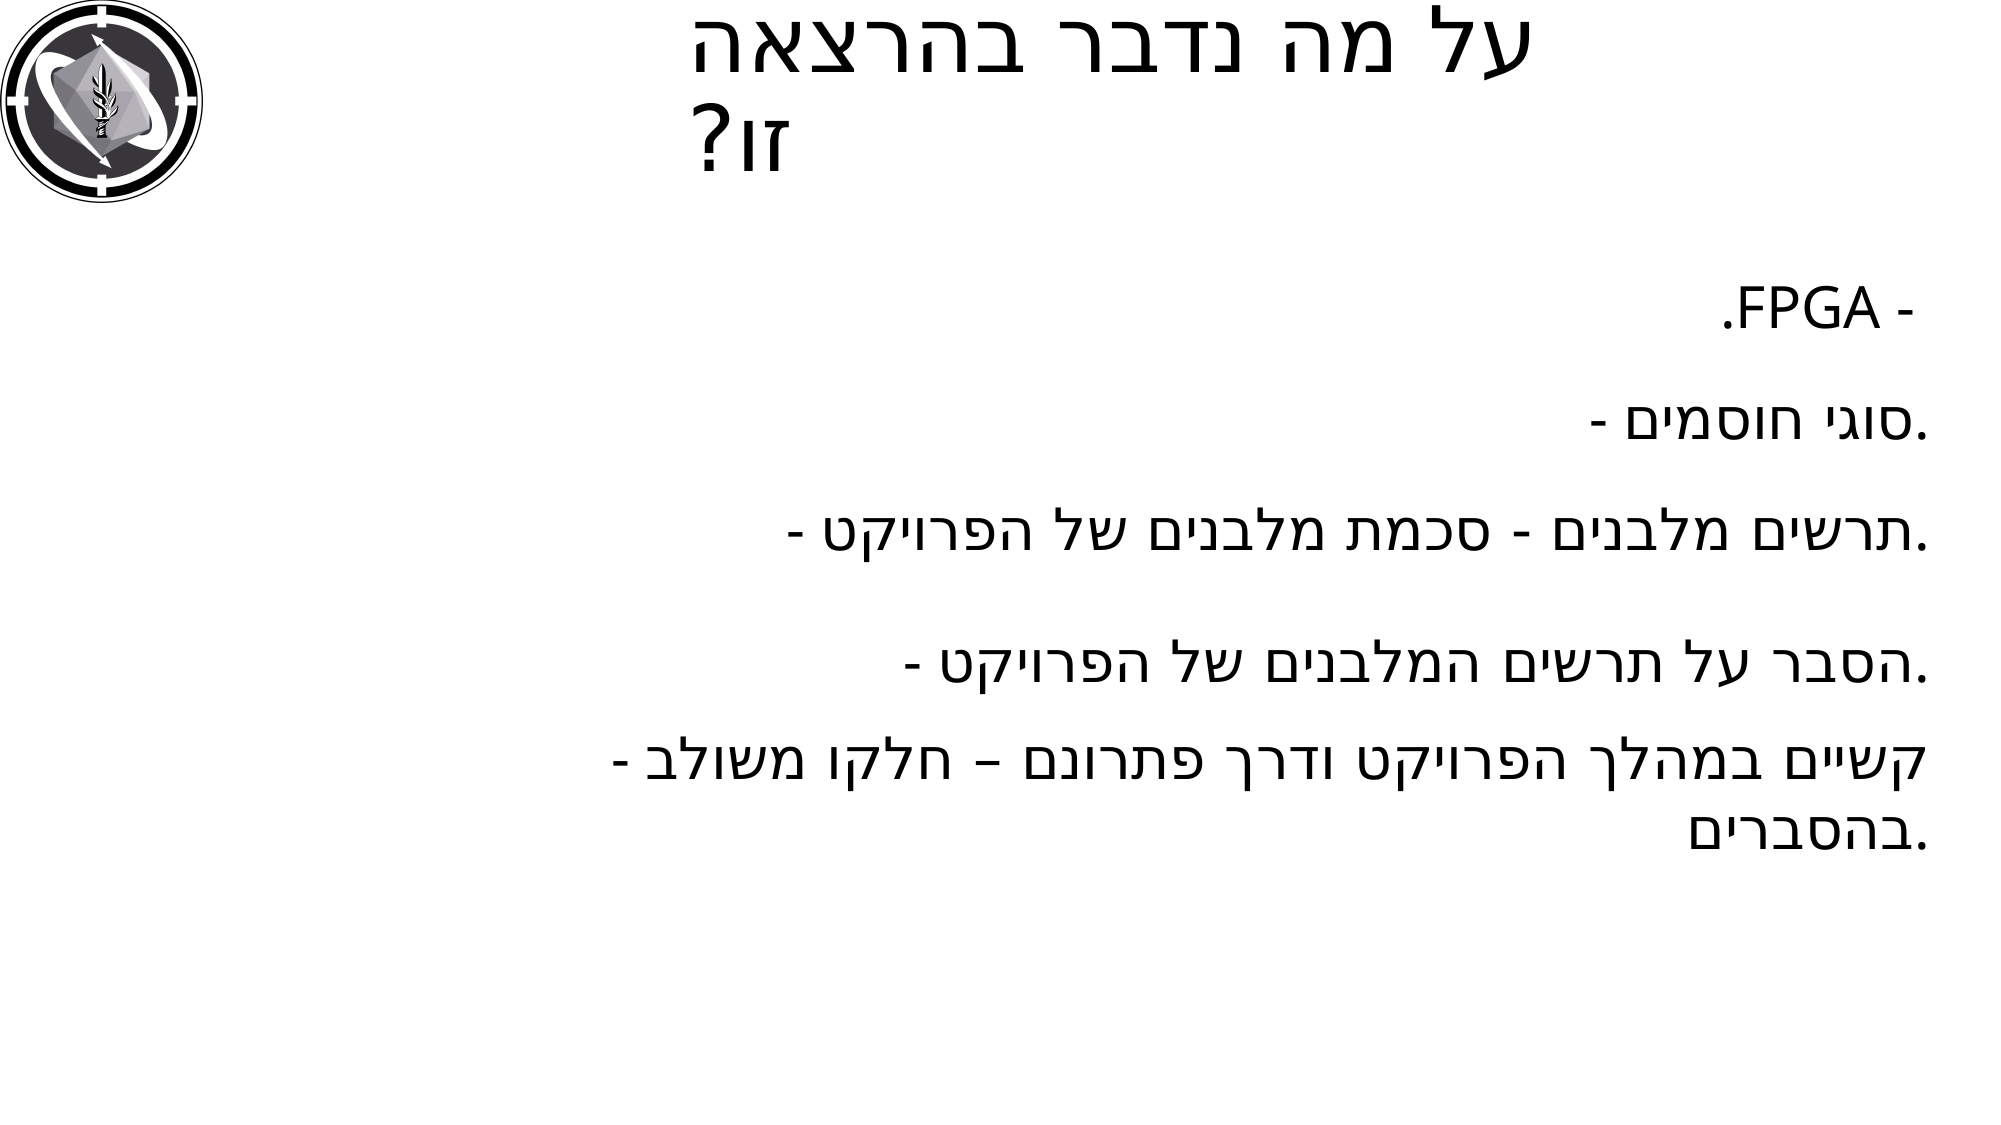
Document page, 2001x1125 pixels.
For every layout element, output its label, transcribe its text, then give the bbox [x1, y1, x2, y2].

text_box - סוגי חוסמים. [692, 373, 1946, 459]
text_box - תרשים מלבנים - סכמת מלבנים של הפרויקט. [692, 484, 1946, 570]
picture [0, 0, 203, 203]
text_box - הסבר על תרשים המלבנים של הפרויקט. [819, 616, 1946, 702]
title על מה נדבר בהרצאה זו? [672, 0, 1568, 216]
text_box .FPGA - [692, 262, 1946, 348]
text_box - קשיים במהלך הפרויקט ודרך פתרונם – חלקו משולב בהסברים. [481, 713, 1946, 869]
